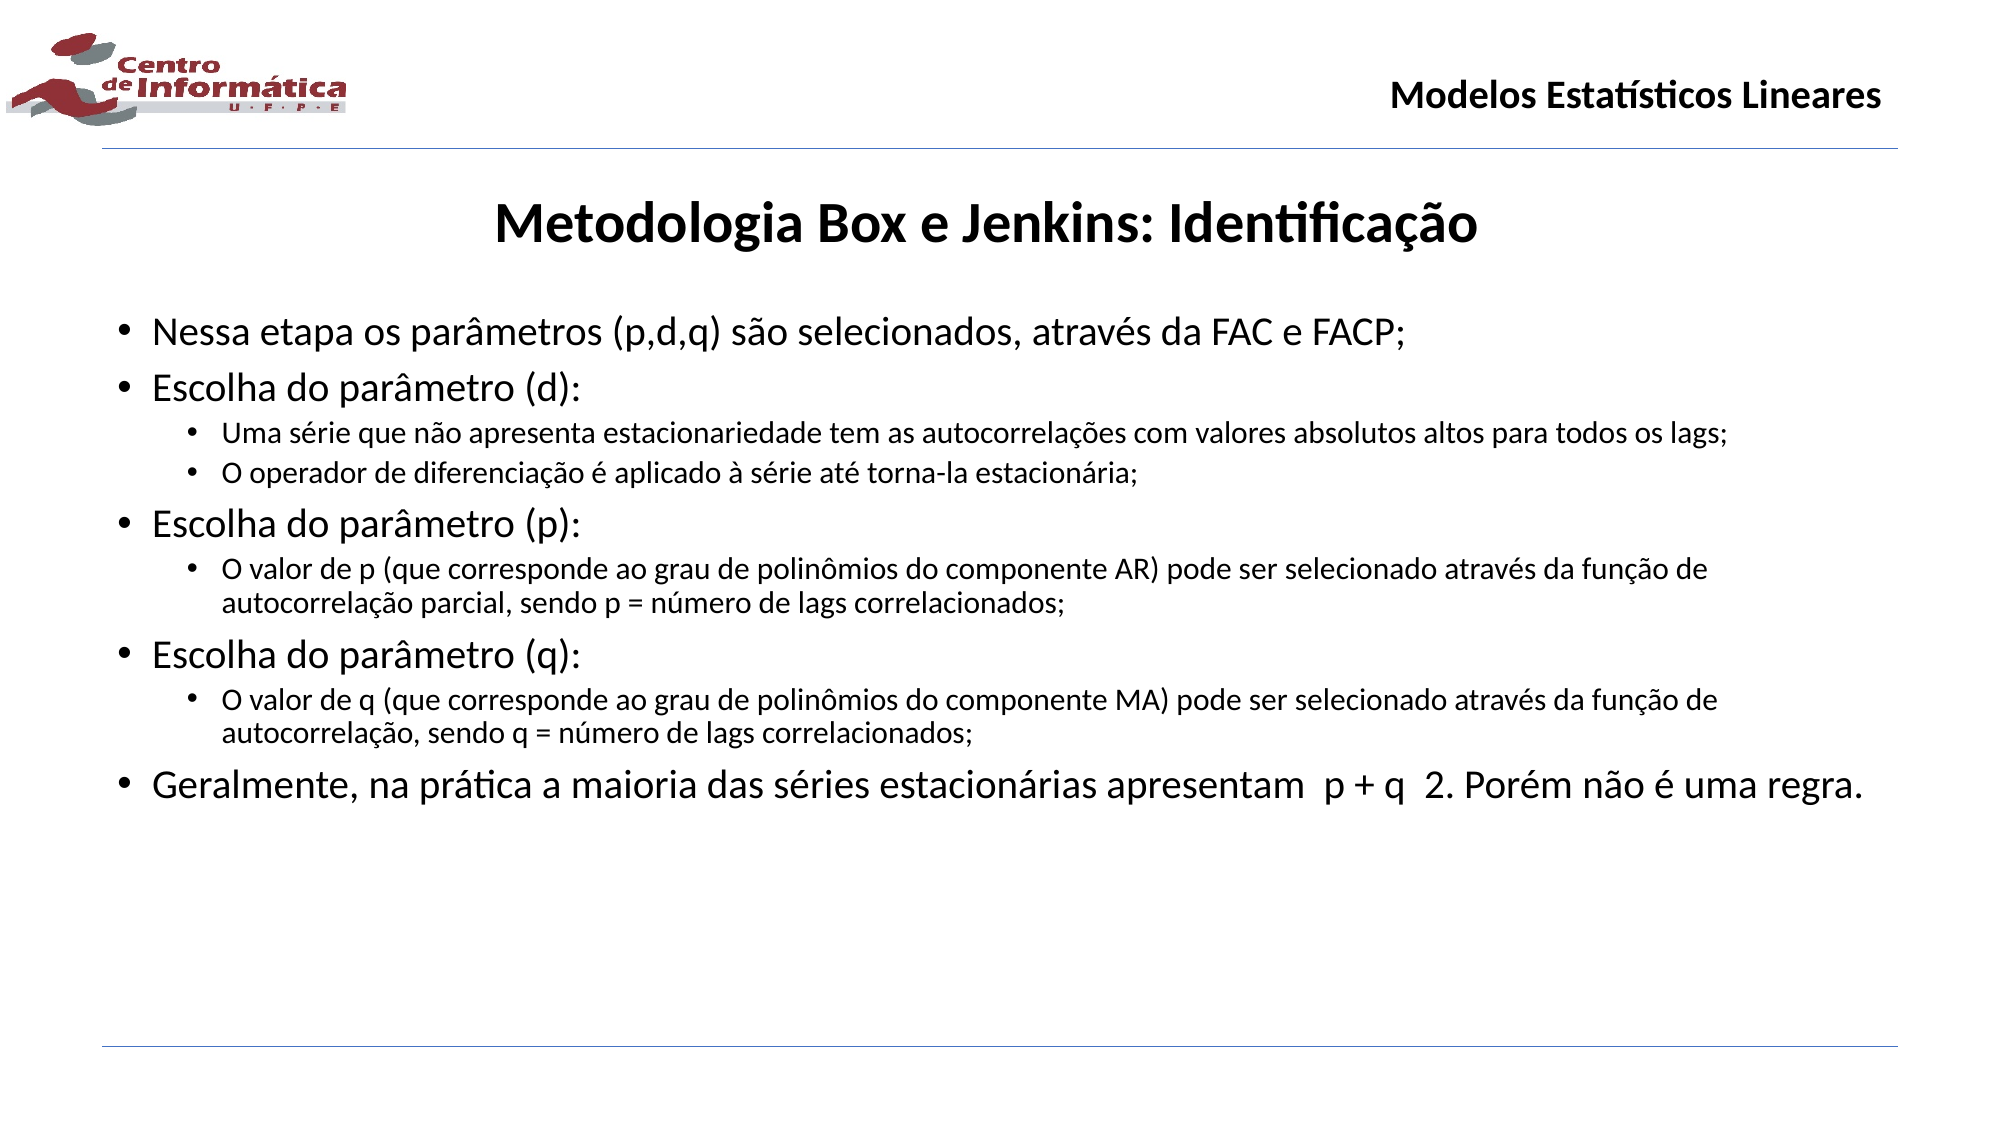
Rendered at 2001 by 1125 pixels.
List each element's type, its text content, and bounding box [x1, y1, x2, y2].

list Modelos Estatísticos Lineares [401, 66, 1898, 126]
picture [6, 33, 346, 126]
list Metodologia Box e Jenkins: Identificação [102, 184, 1898, 267]
